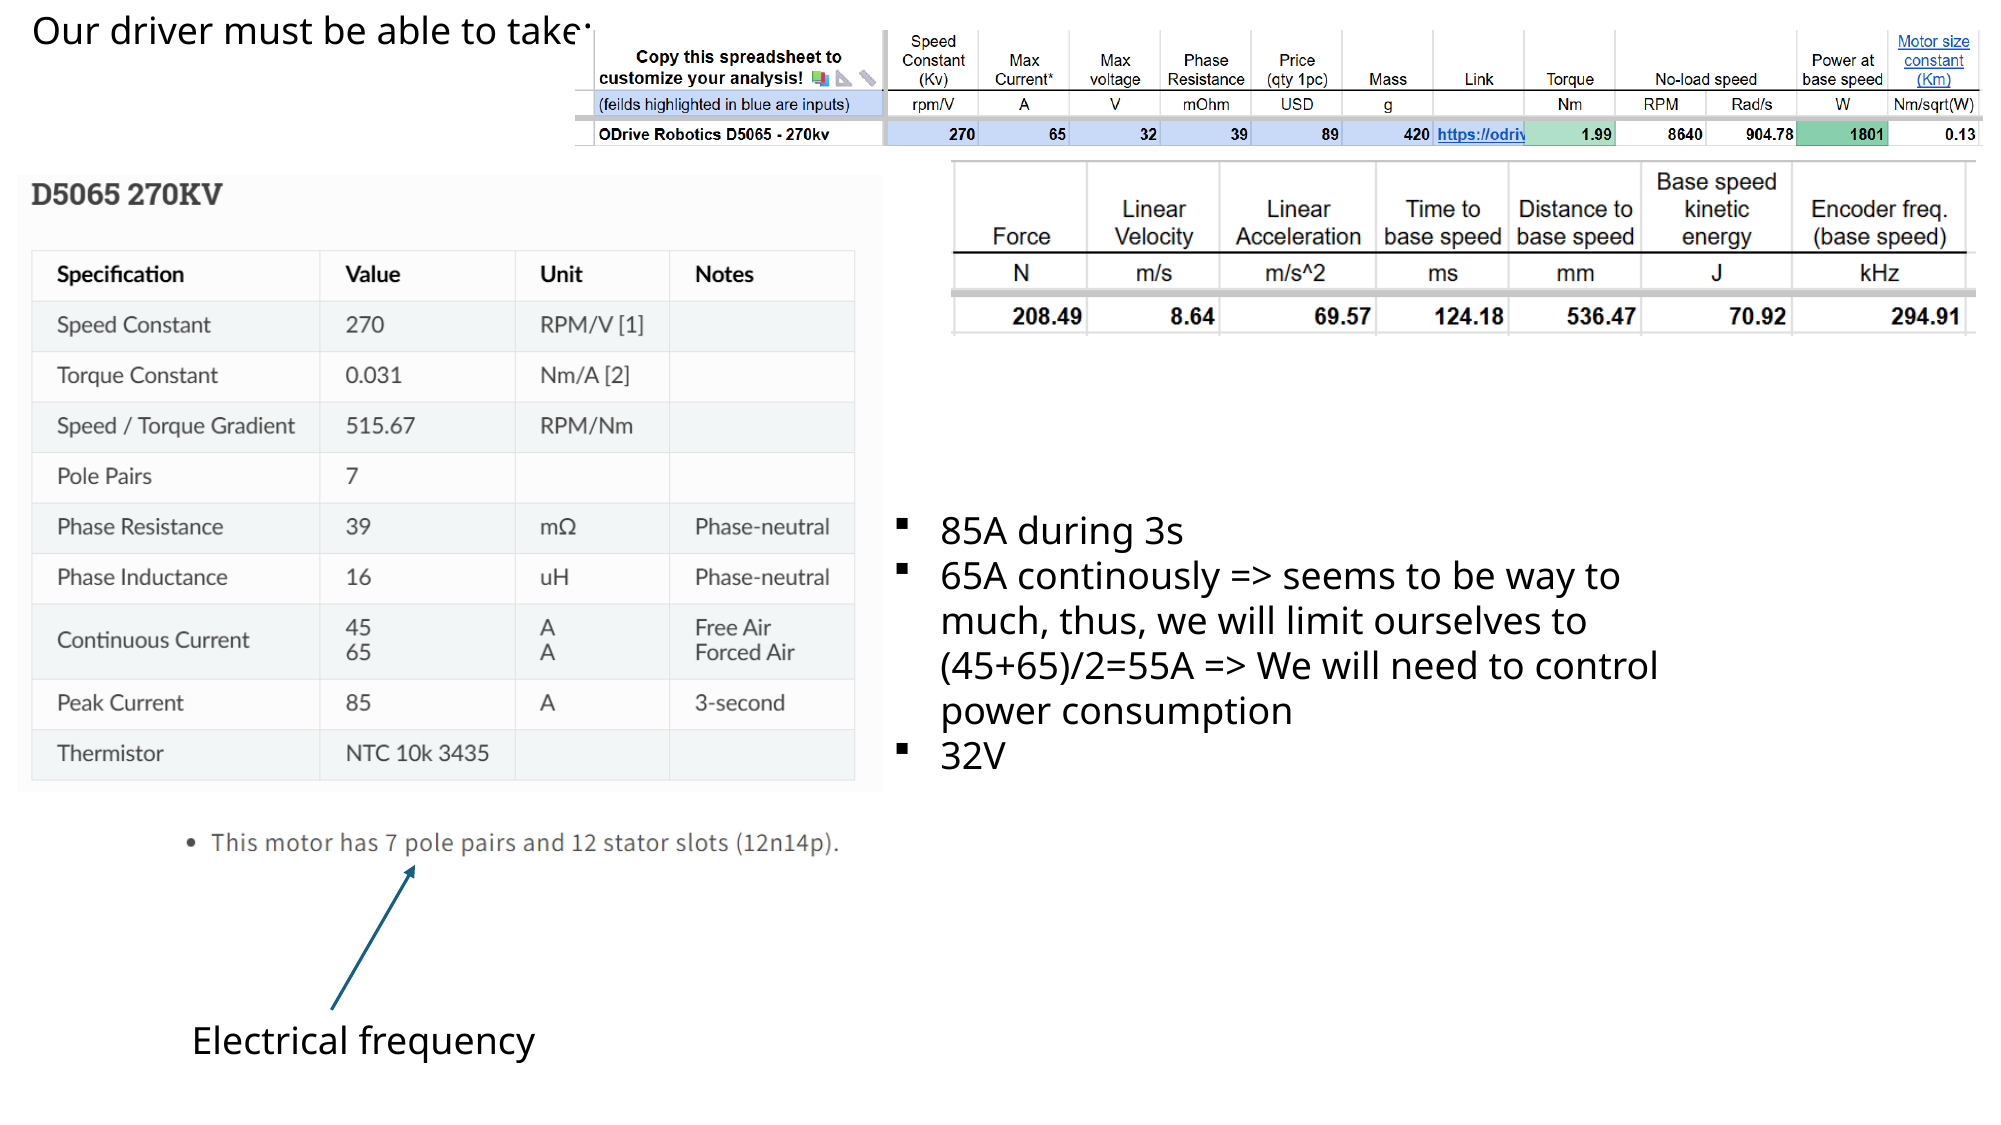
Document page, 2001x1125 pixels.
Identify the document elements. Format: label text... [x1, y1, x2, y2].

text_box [331, 864, 416, 1011]
text_box 85A during 3s 65A continously => seems to be way to much, thus, we will limit ourselves to (45+65)/2=55A => We will need to control power consumption 32V [884, 499, 1716, 784]
picture [575, 29, 1984, 146]
picture [16, 175, 884, 792]
picture [950, 159, 1976, 337]
text_box Our driver must be able to take: [17, 0, 1013, 60]
picture [171, 821, 862, 866]
text_box Electrical frequency [176, 1009, 570, 1070]
